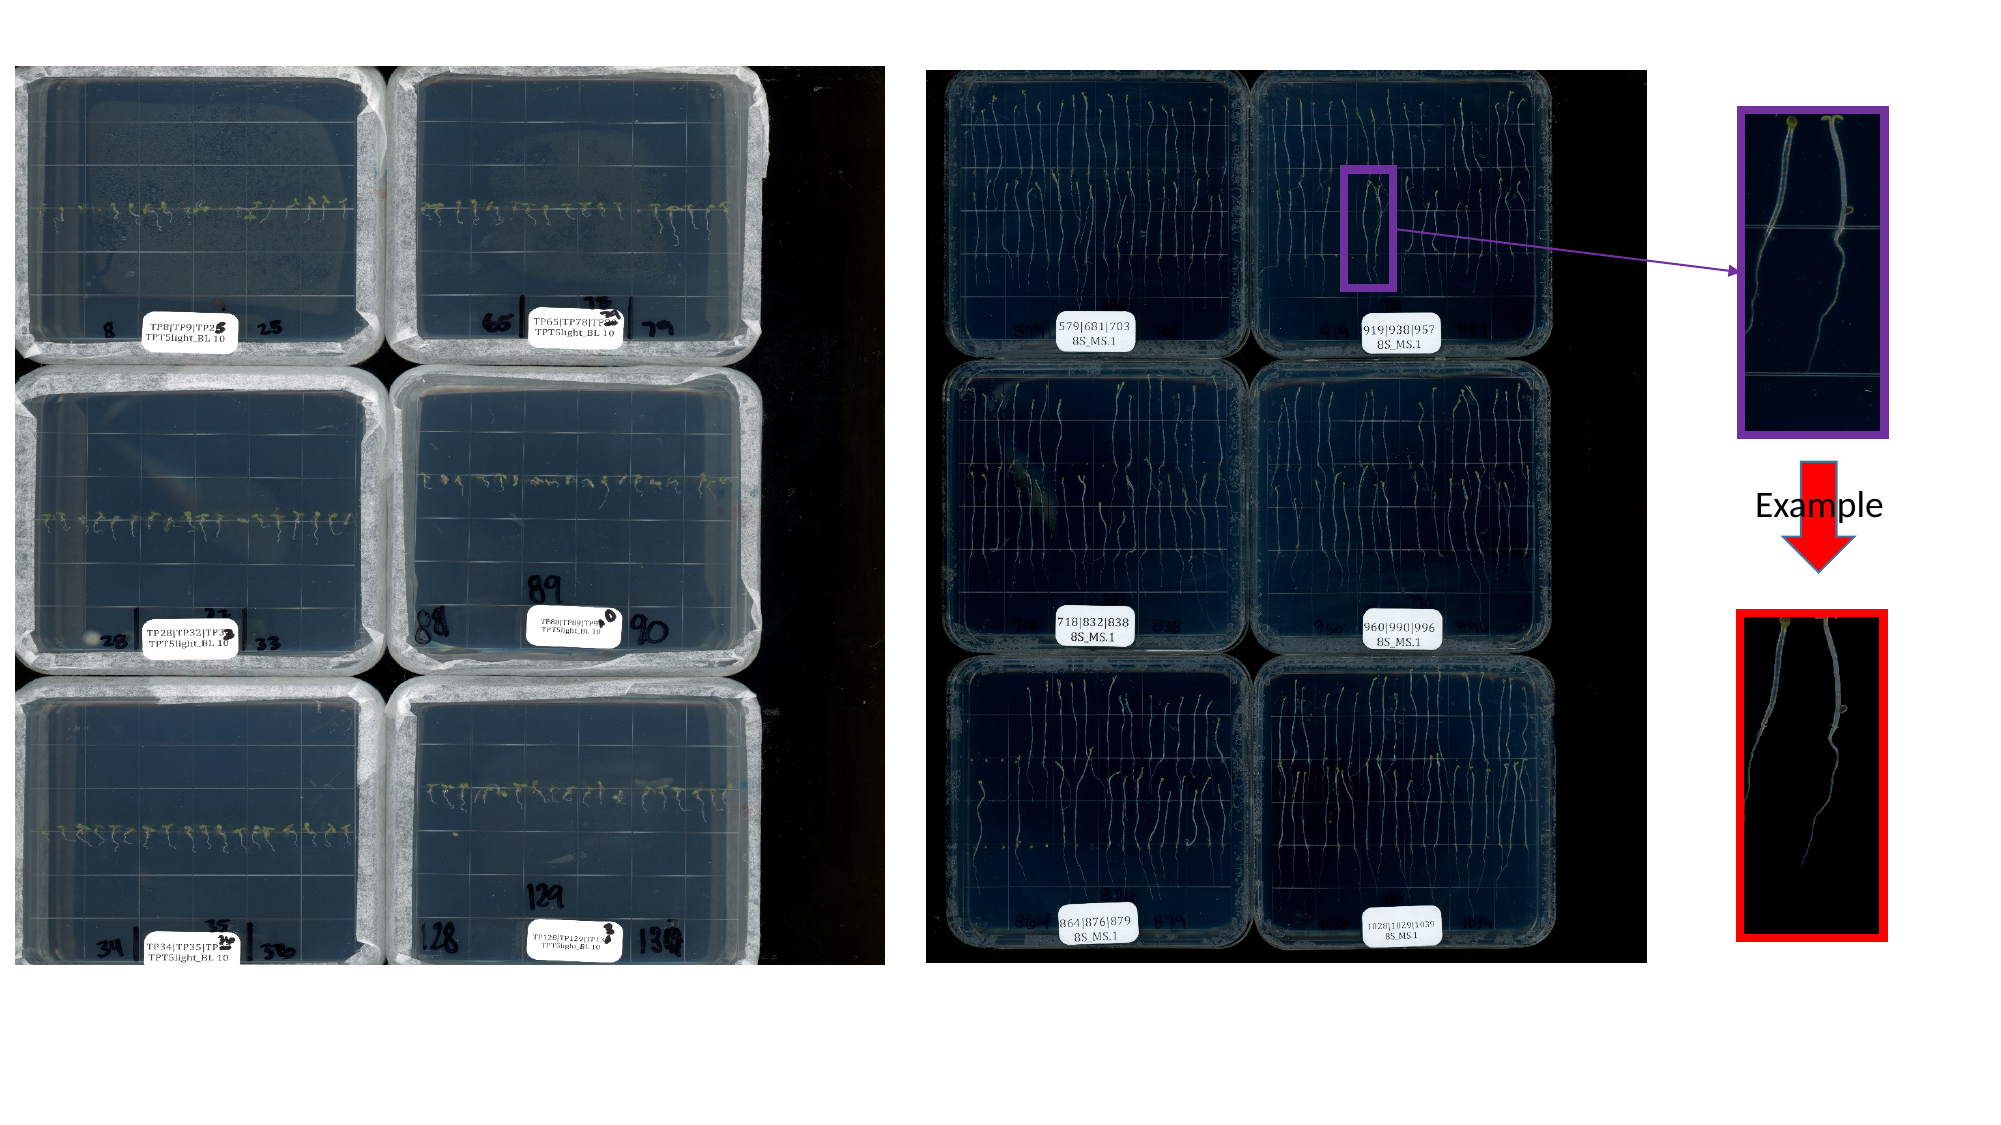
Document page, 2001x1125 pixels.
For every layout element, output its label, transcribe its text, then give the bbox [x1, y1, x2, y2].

picture [1736, 609, 1885, 934]
picture [15, 66, 885, 965]
picture [1745, 109, 1888, 435]
text_box Example [1740, 472, 1916, 533]
text_box [1739, 934, 1885, 939]
text_box [1780, 533, 1857, 574]
text_box [1799, 460, 1838, 472]
text_box [1740, 109, 1886, 436]
picture [926, 70, 1647, 963]
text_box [1392, 228, 1741, 273]
